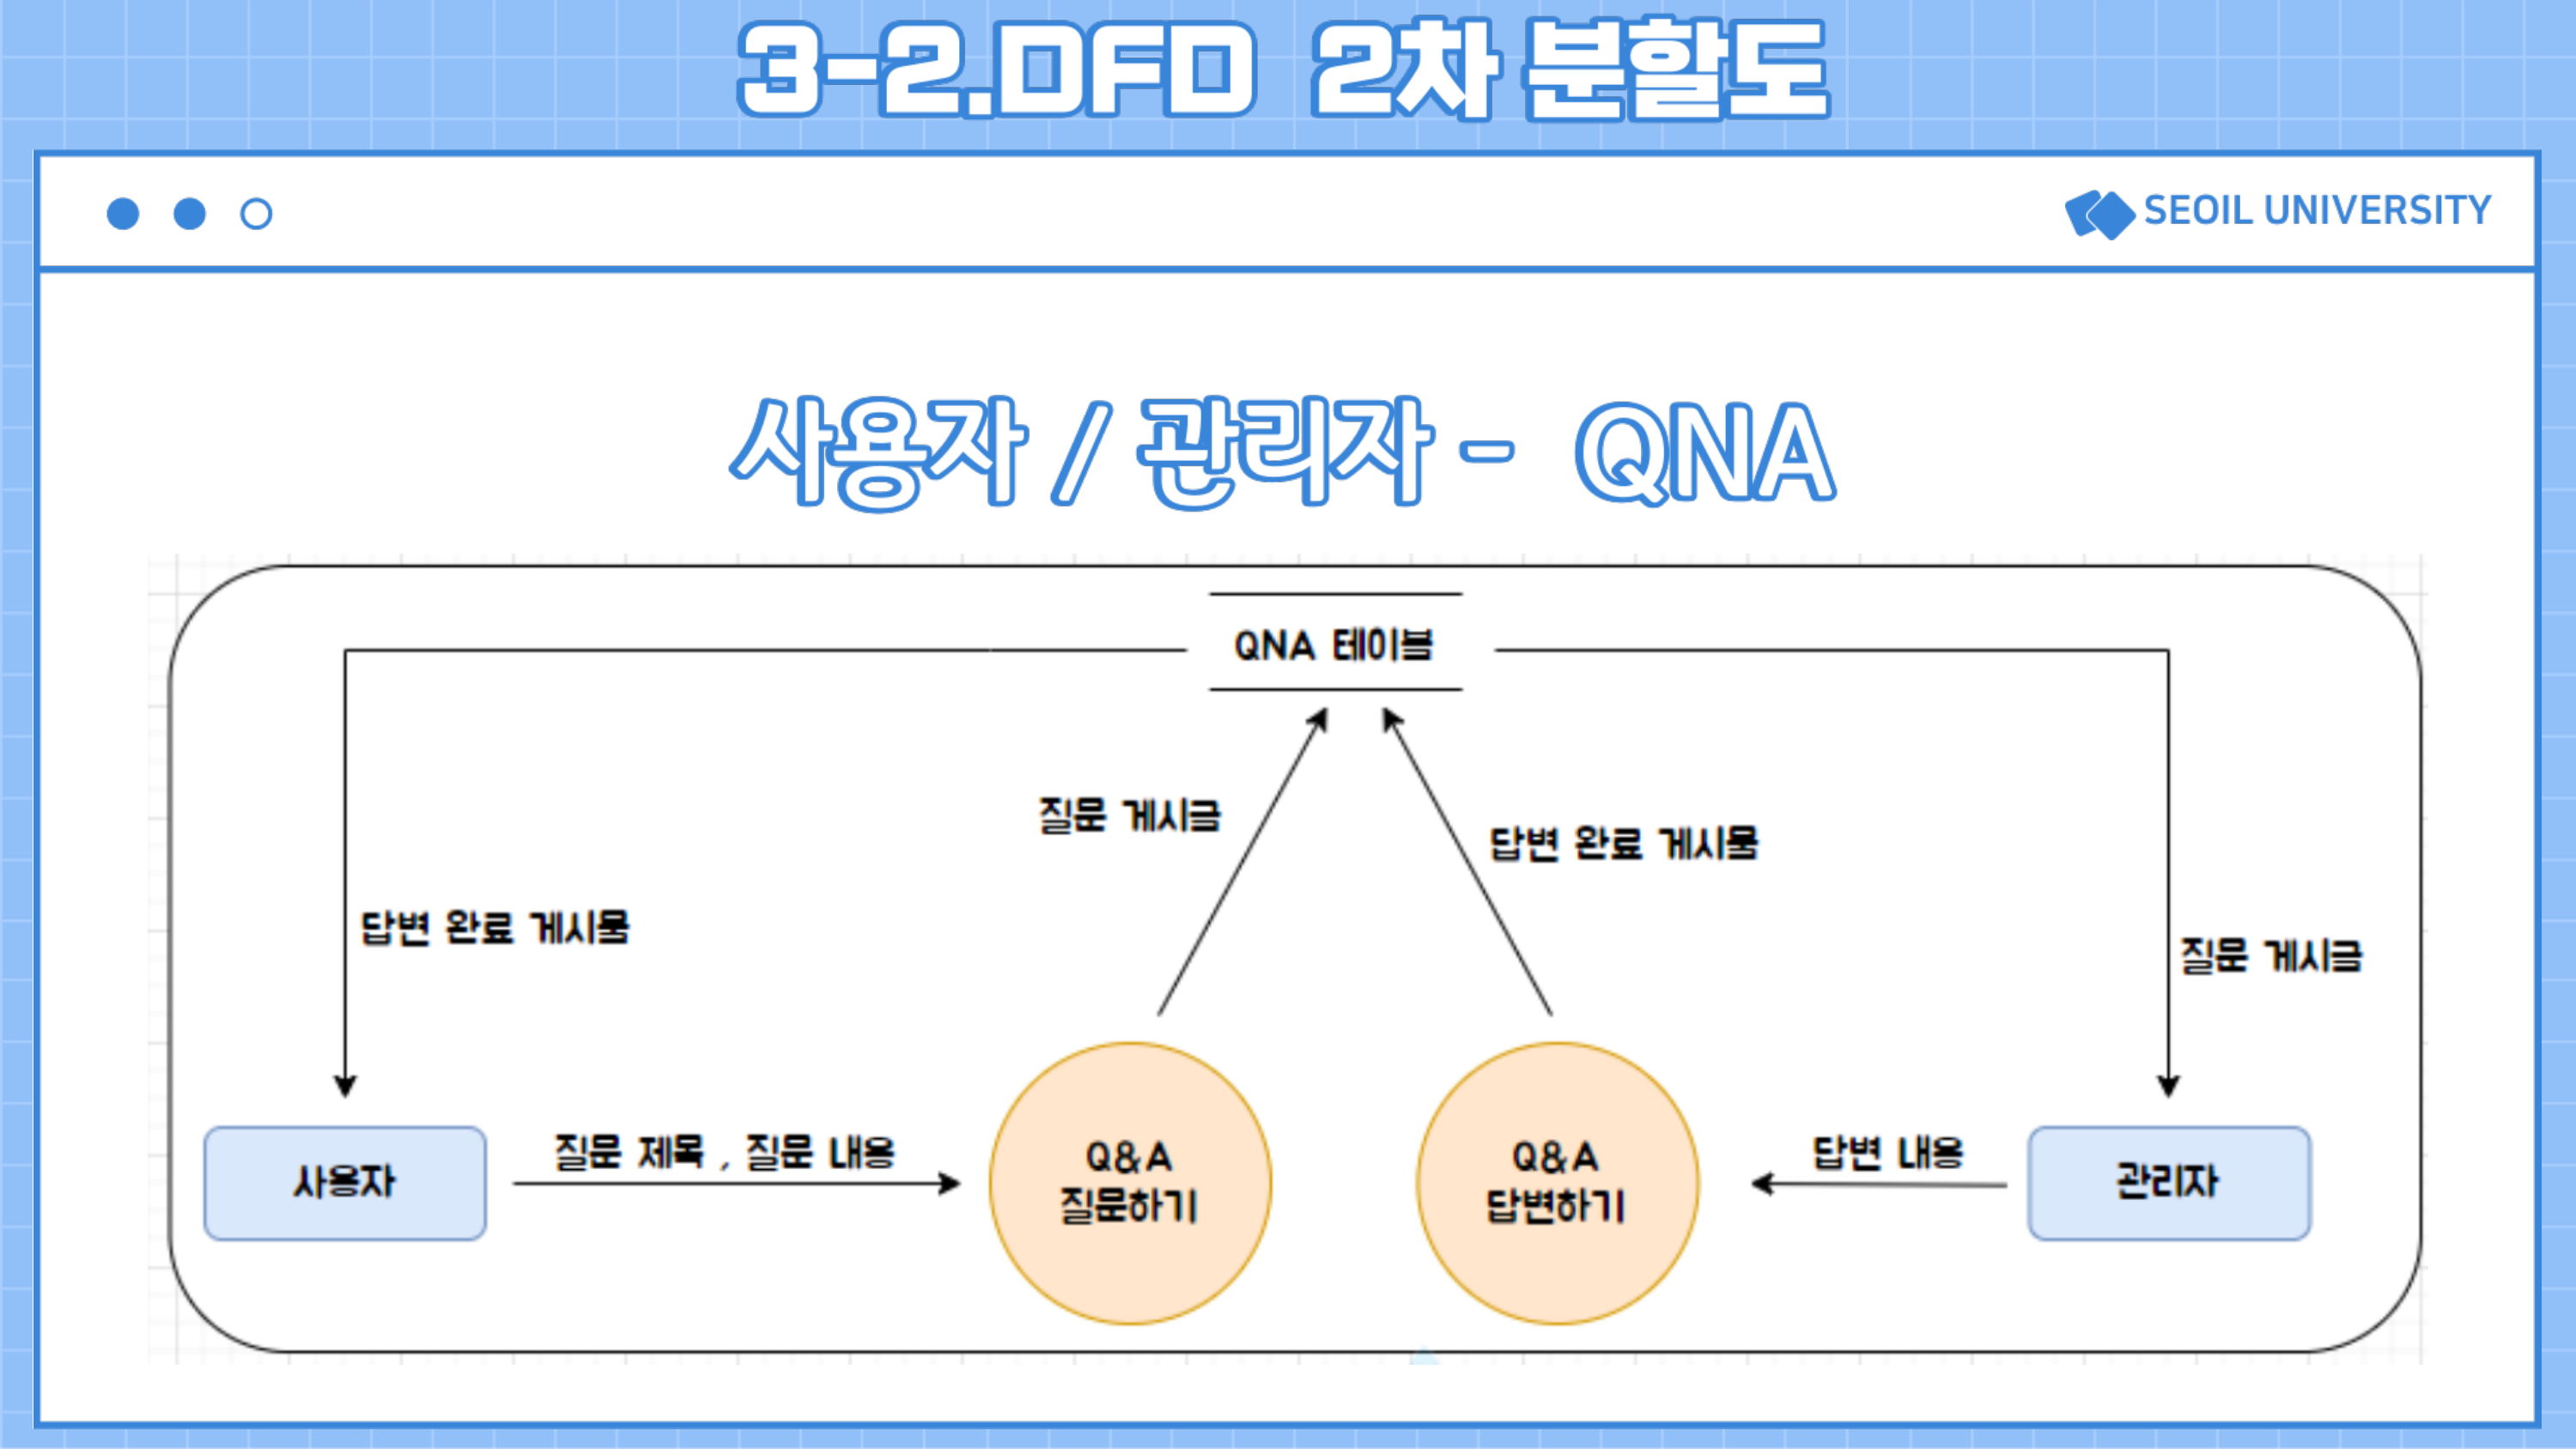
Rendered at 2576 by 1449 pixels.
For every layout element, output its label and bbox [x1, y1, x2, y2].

text_box [147, 554, 2428, 1365]
picture [0, 342, 1962, 639]
text_box [33, 149, 2542, 1429]
text_box [2065, 184, 2502, 241]
text_box [0, 0, 2576, 1449]
picture [0, 0, 1955, 248]
